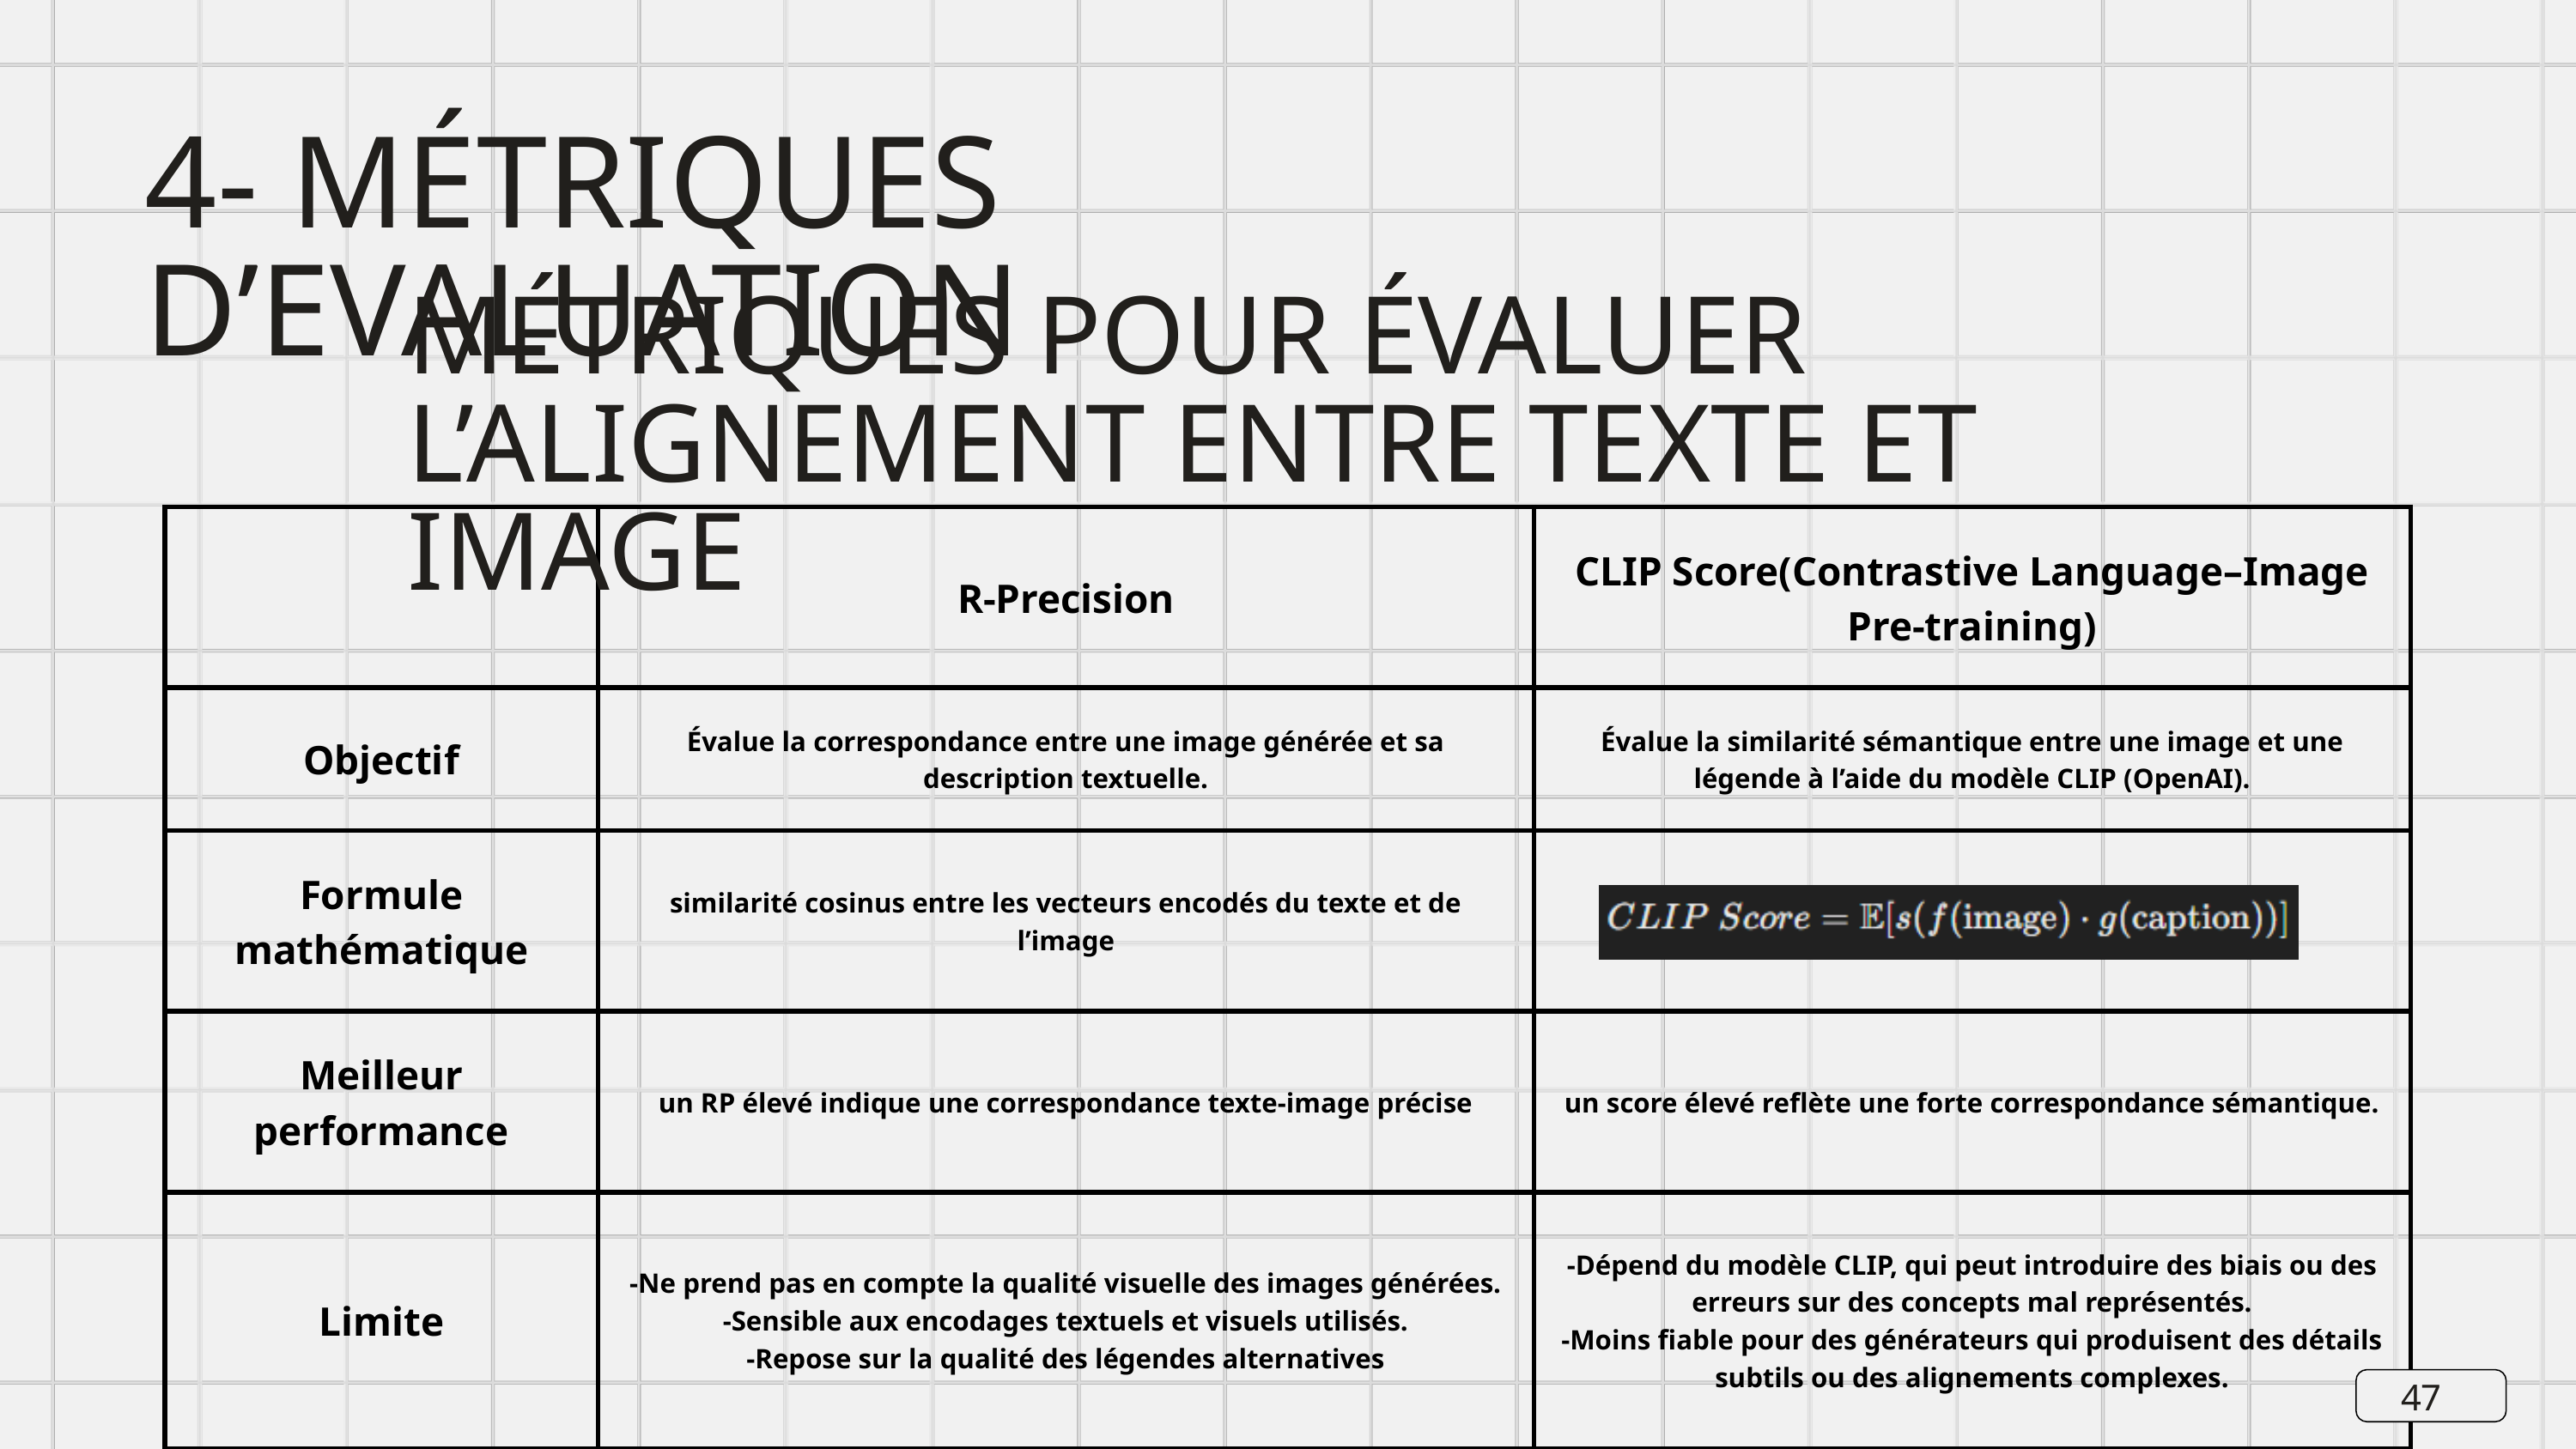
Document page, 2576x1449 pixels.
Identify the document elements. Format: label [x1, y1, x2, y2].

text_box [0, 0, 2576, 1449]
text_box [2355, 1369, 2506, 1422]
